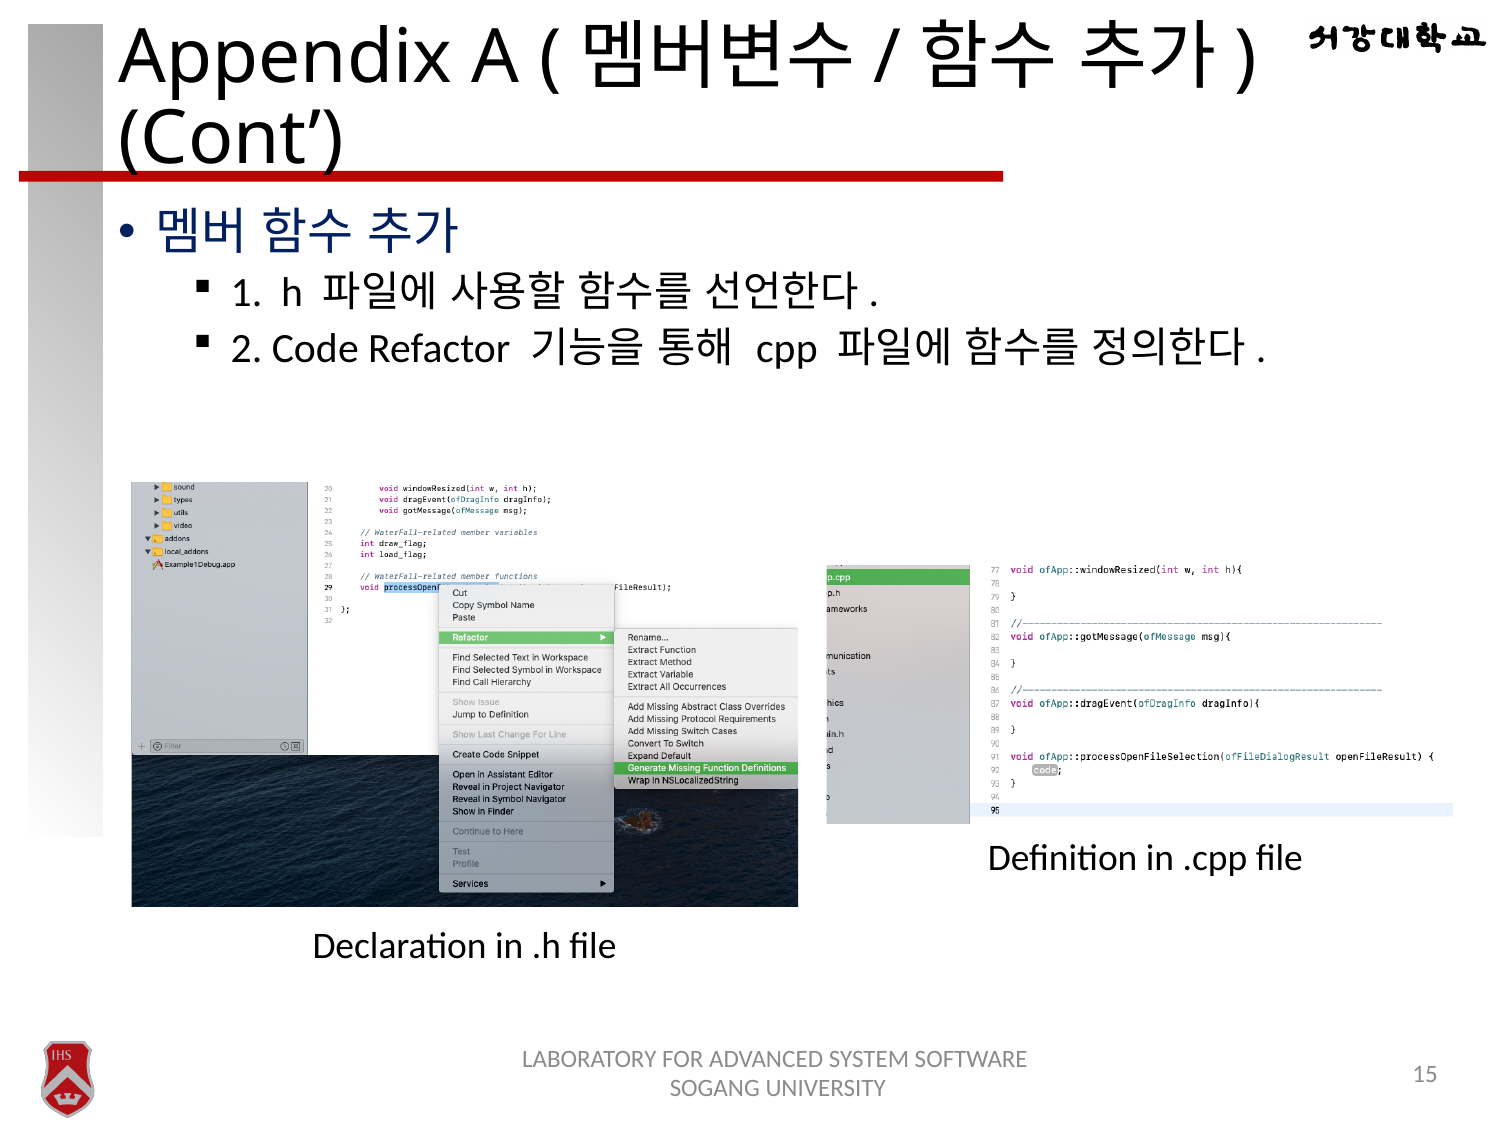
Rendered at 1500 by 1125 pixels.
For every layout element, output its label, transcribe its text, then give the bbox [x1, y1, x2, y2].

list 멤버 함수 추가 1. h 파일에 사용할 함수를 선언한다. 2. Code Refactor 기능을 통해 cpp 파일에 함수를 정의한다. [103, 199, 1458, 1036]
text_box Declaration in .h file [297, 914, 632, 974]
picture [826, 565, 1454, 824]
text_box Definition in .cpp file [973, 825, 1319, 886]
picture [1306, 21, 1488, 54]
footer LABORATORY FOR ADVANCED SYSTEM SOFTWARE SOGANG UNIVERSITY [440, 1041, 1116, 1103]
picture [29, 1041, 106, 1118]
picture [131, 482, 799, 907]
slide_number 15 [1115, 1042, 1454, 1103]
title Appendix A (멤버변수/함수 추가) (Cont’) [103, 35, 1458, 162]
